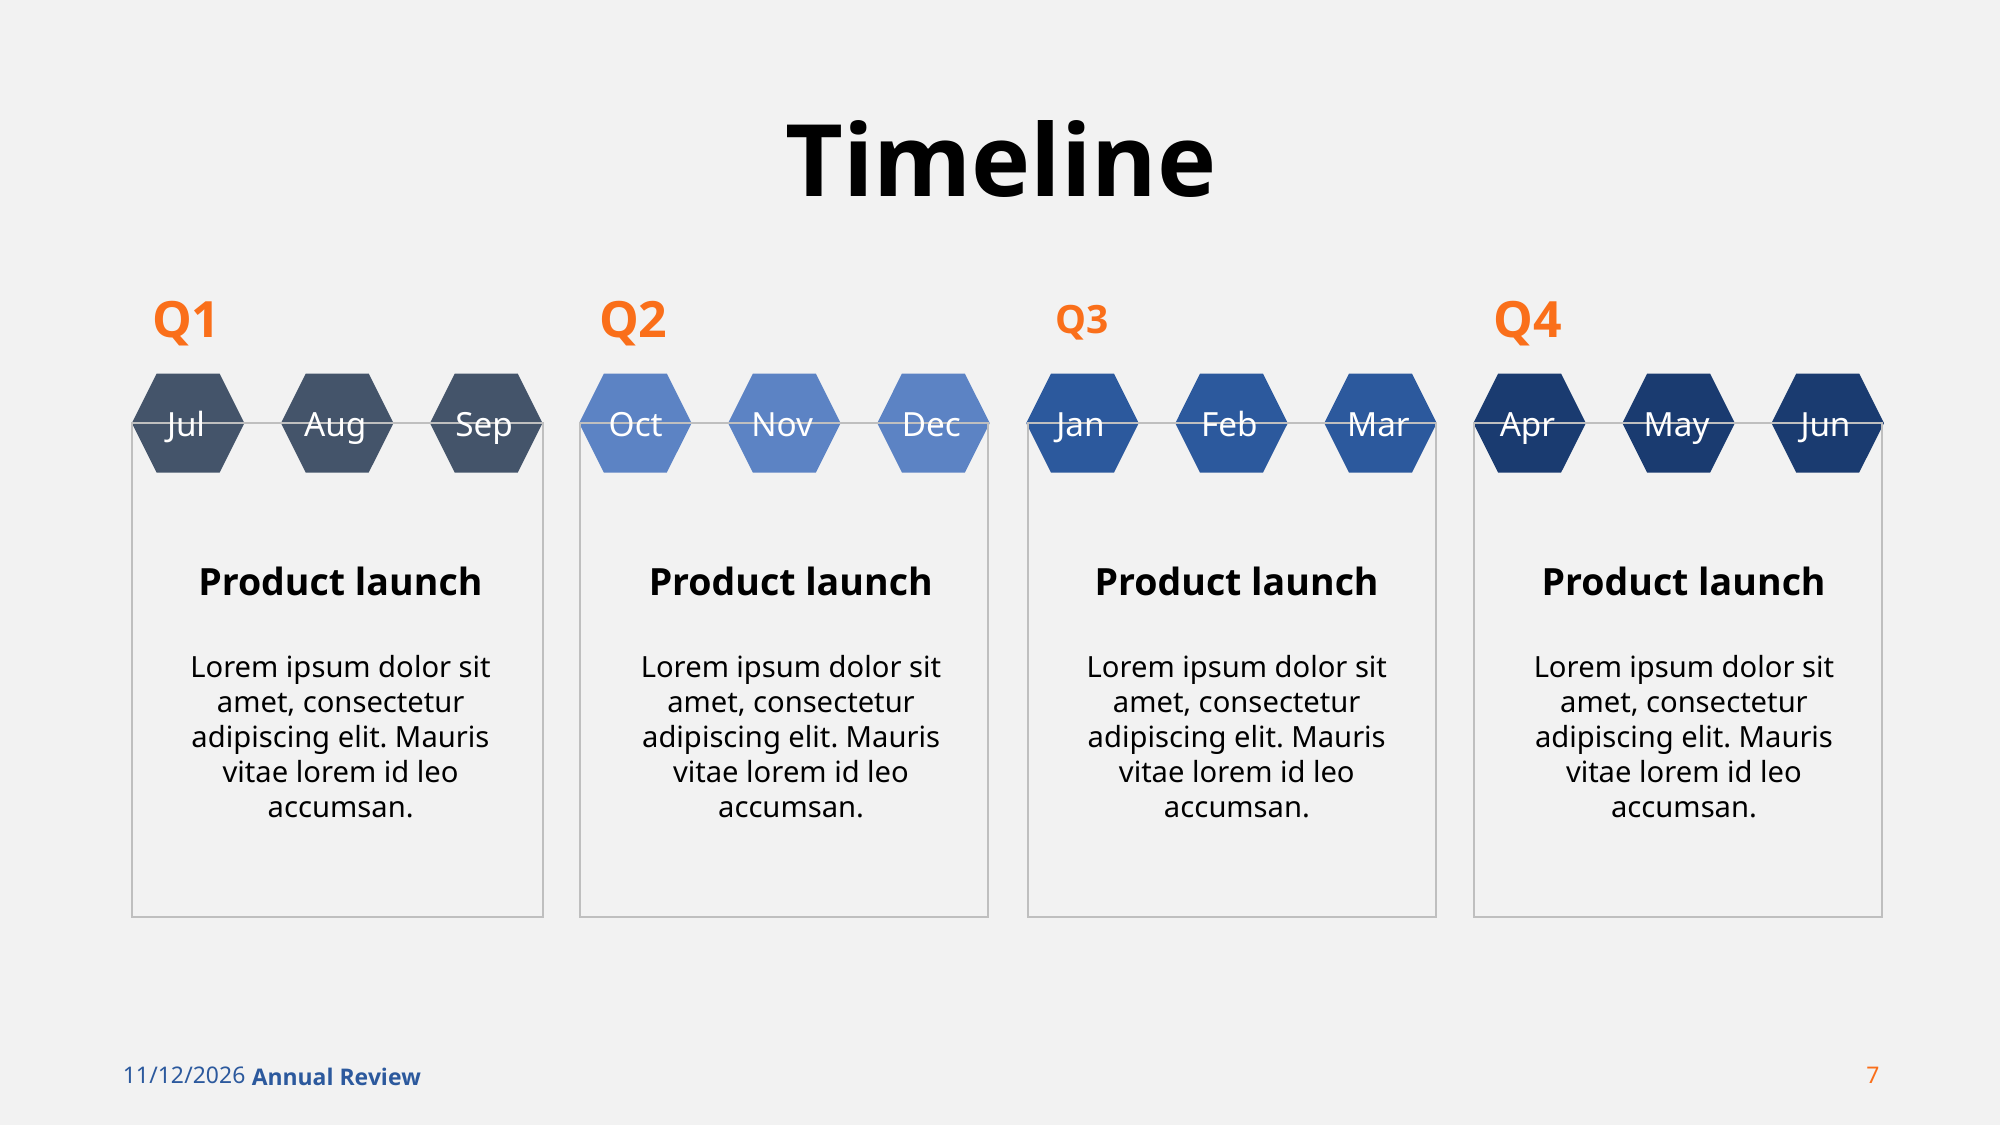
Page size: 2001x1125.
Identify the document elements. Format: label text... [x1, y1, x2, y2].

text_box [385, 403, 395, 422]
text_box [293, 372, 381, 395]
text_box Product launch Lorem ipsum dolor sit amet, consectetur adipiscing elit. Mauris vitae lorem id leo accumsan. [612, 550, 955, 815]
text_box Nov [720, 395, 845, 451]
text_box [236, 403, 246, 422]
text_box Jun [1763, 395, 1888, 451]
text_box Q3 [1033, 280, 1130, 363]
text_box Feb [1167, 395, 1292, 451]
text_box [131, 422, 544, 918]
text_box Aug [285, 395, 385, 451]
text_box [280, 412, 285, 422]
text_box [1039, 372, 1126, 395]
text_box Jan [1018, 395, 1143, 451]
text_box Sep [434, 395, 534, 451]
text_box [686, 409, 693, 422]
text_box [579, 422, 989, 918]
text_box Product launch Lorem ipsum dolor sit amet, consectetur adipiscing elit. Mauris vitae lorem id leo accumsan. [1058, 550, 1401, 815]
title Timeline [70, 106, 1932, 222]
text_box Jul [136, 395, 236, 451]
text_box [591, 372, 679, 395]
text_box [1473, 422, 1883, 918]
text_box May [1614, 395, 1739, 451]
text_box [144, 372, 232, 395]
text_box [429, 412, 434, 422]
text_box [890, 372, 977, 395]
text_box [1486, 372, 1573, 395]
text_box [130, 412, 136, 424]
text_box Q2 [583, 280, 683, 363]
text_box [534, 403, 544, 422]
text_box [1337, 372, 1424, 395]
text_box [741, 372, 828, 395]
text_box [1027, 422, 1437, 918]
text_box Product launch Lorem ipsum dolor sit amet, consectetur adipiscing elit. Mauris vitae lorem id leo accumsan. [162, 550, 505, 815]
text_box Q4 [1478, 280, 1578, 363]
text_box [1635, 372, 1722, 395]
text_box Mar [1316, 395, 1441, 451]
text_box Q1 [136, 280, 236, 363]
text_box [577, 406, 586, 426]
text_box Dec [869, 395, 994, 451]
text_box [442, 372, 530, 395]
text_box Apr [1465, 395, 1590, 451]
text_box Oct [586, 395, 686, 451]
text_box Product launch Lorem ipsum dolor sit amet, consectetur adipiscing elit. Mauris vitae lorem id leo accumsan. [1505, 550, 1848, 815]
text_box [1188, 372, 1275, 395]
text_box [1784, 372, 1872, 395]
